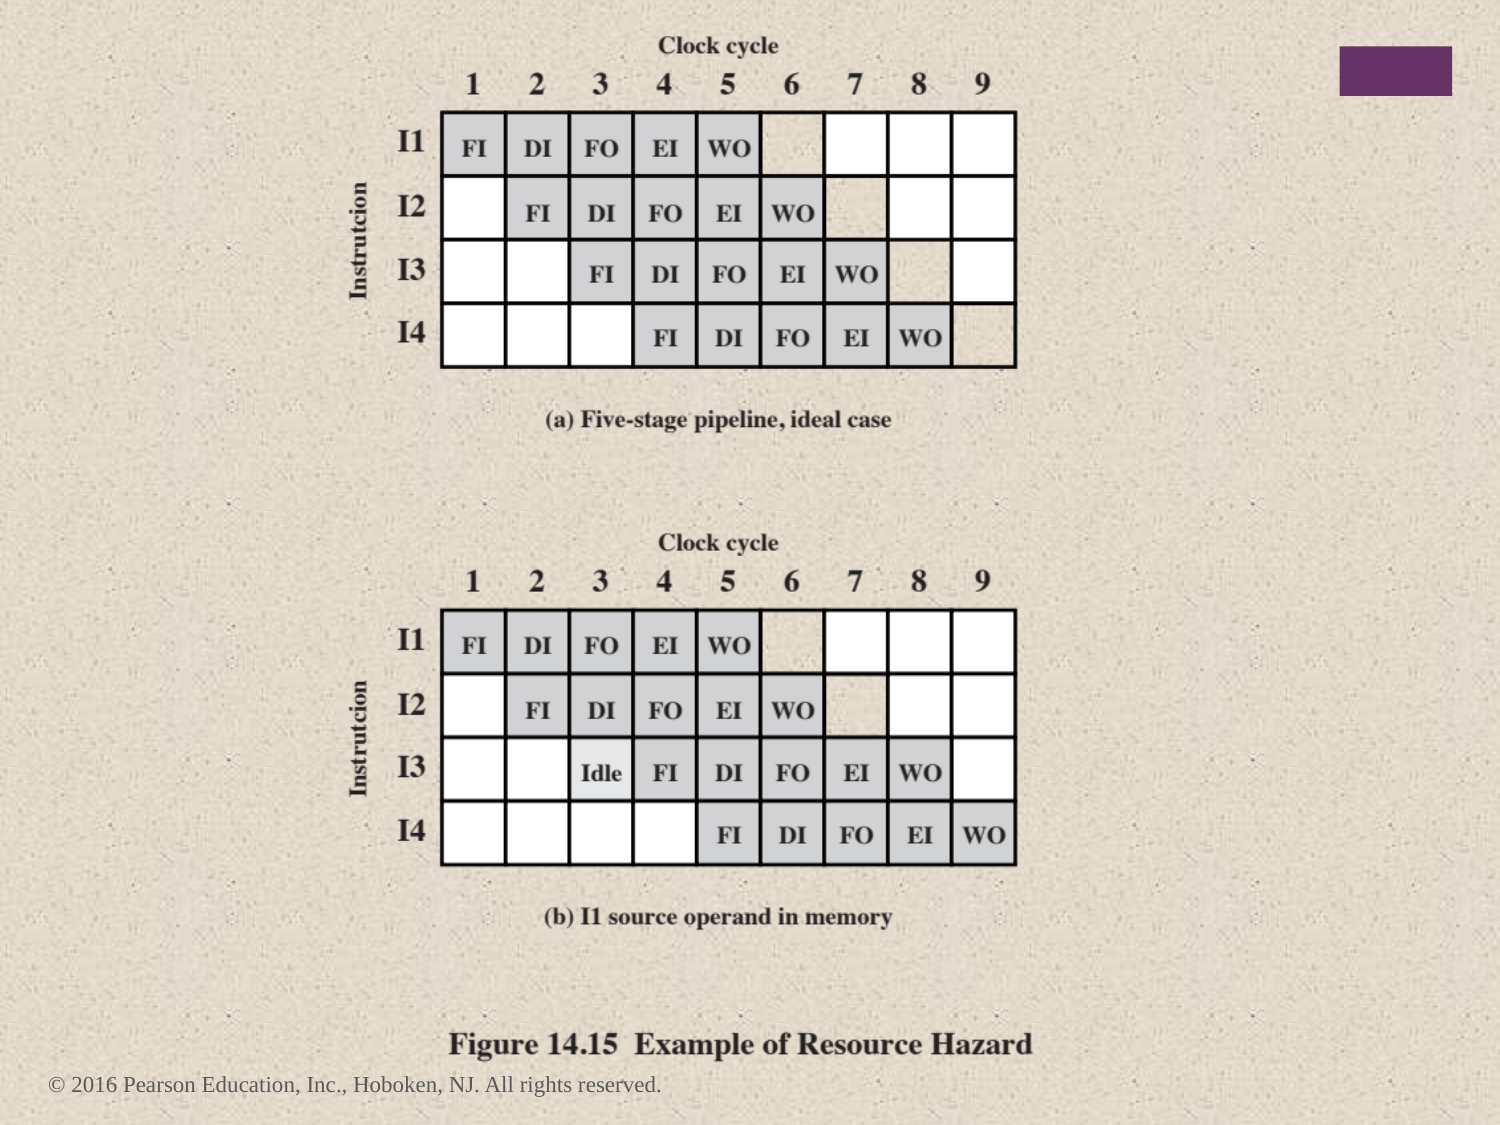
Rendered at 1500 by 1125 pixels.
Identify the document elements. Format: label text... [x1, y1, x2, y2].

picture [276, 0, 1117, 1105]
picture [0, 0, 1500, 1125]
footer © 2016 Pearson Education, Inc., Hoboken, NJ. All rights reserved. [33, 1053, 274, 1114]
